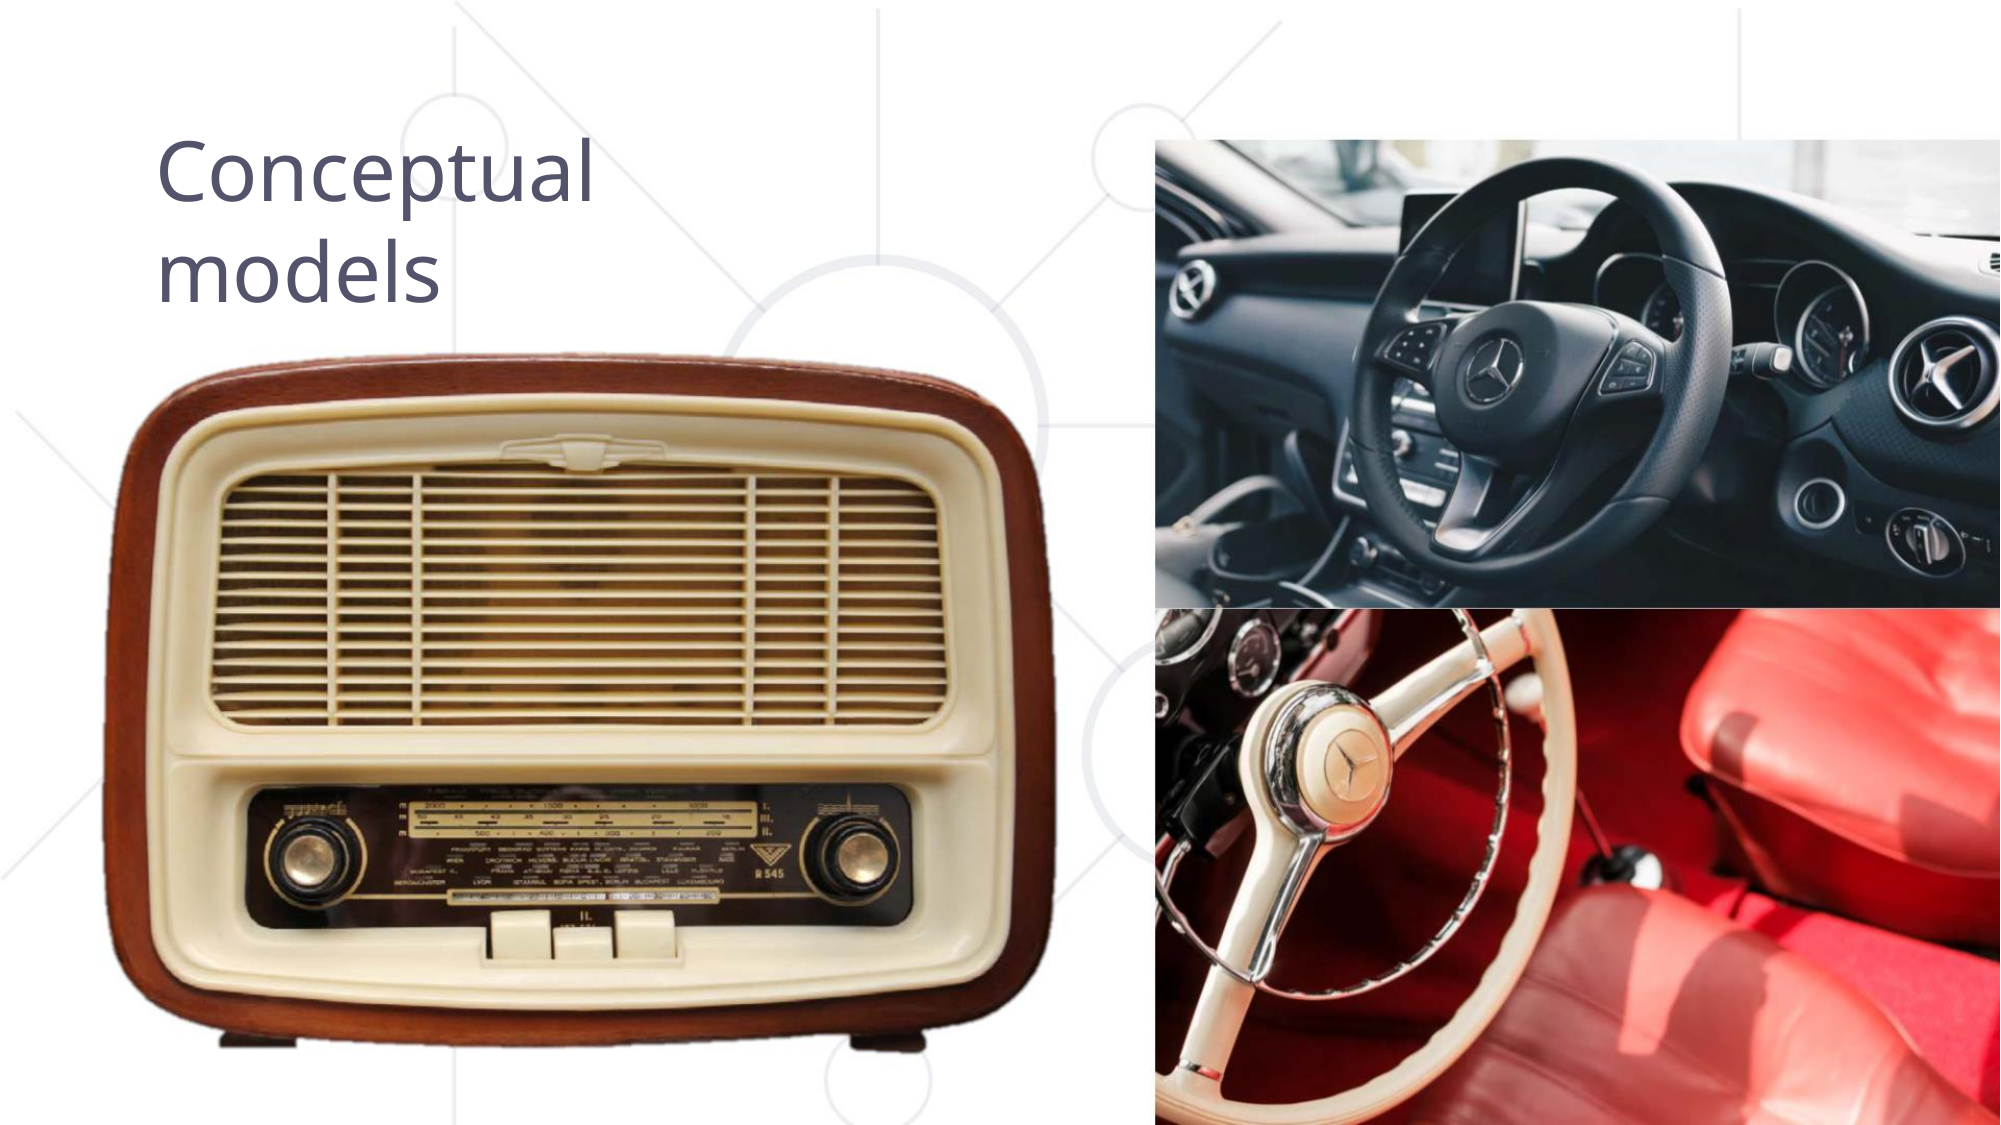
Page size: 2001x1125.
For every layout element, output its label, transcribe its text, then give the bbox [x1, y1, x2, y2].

text_box [0, 0, 2000, 1125]
text_box Conceptual models [155, 116, 843, 320]
